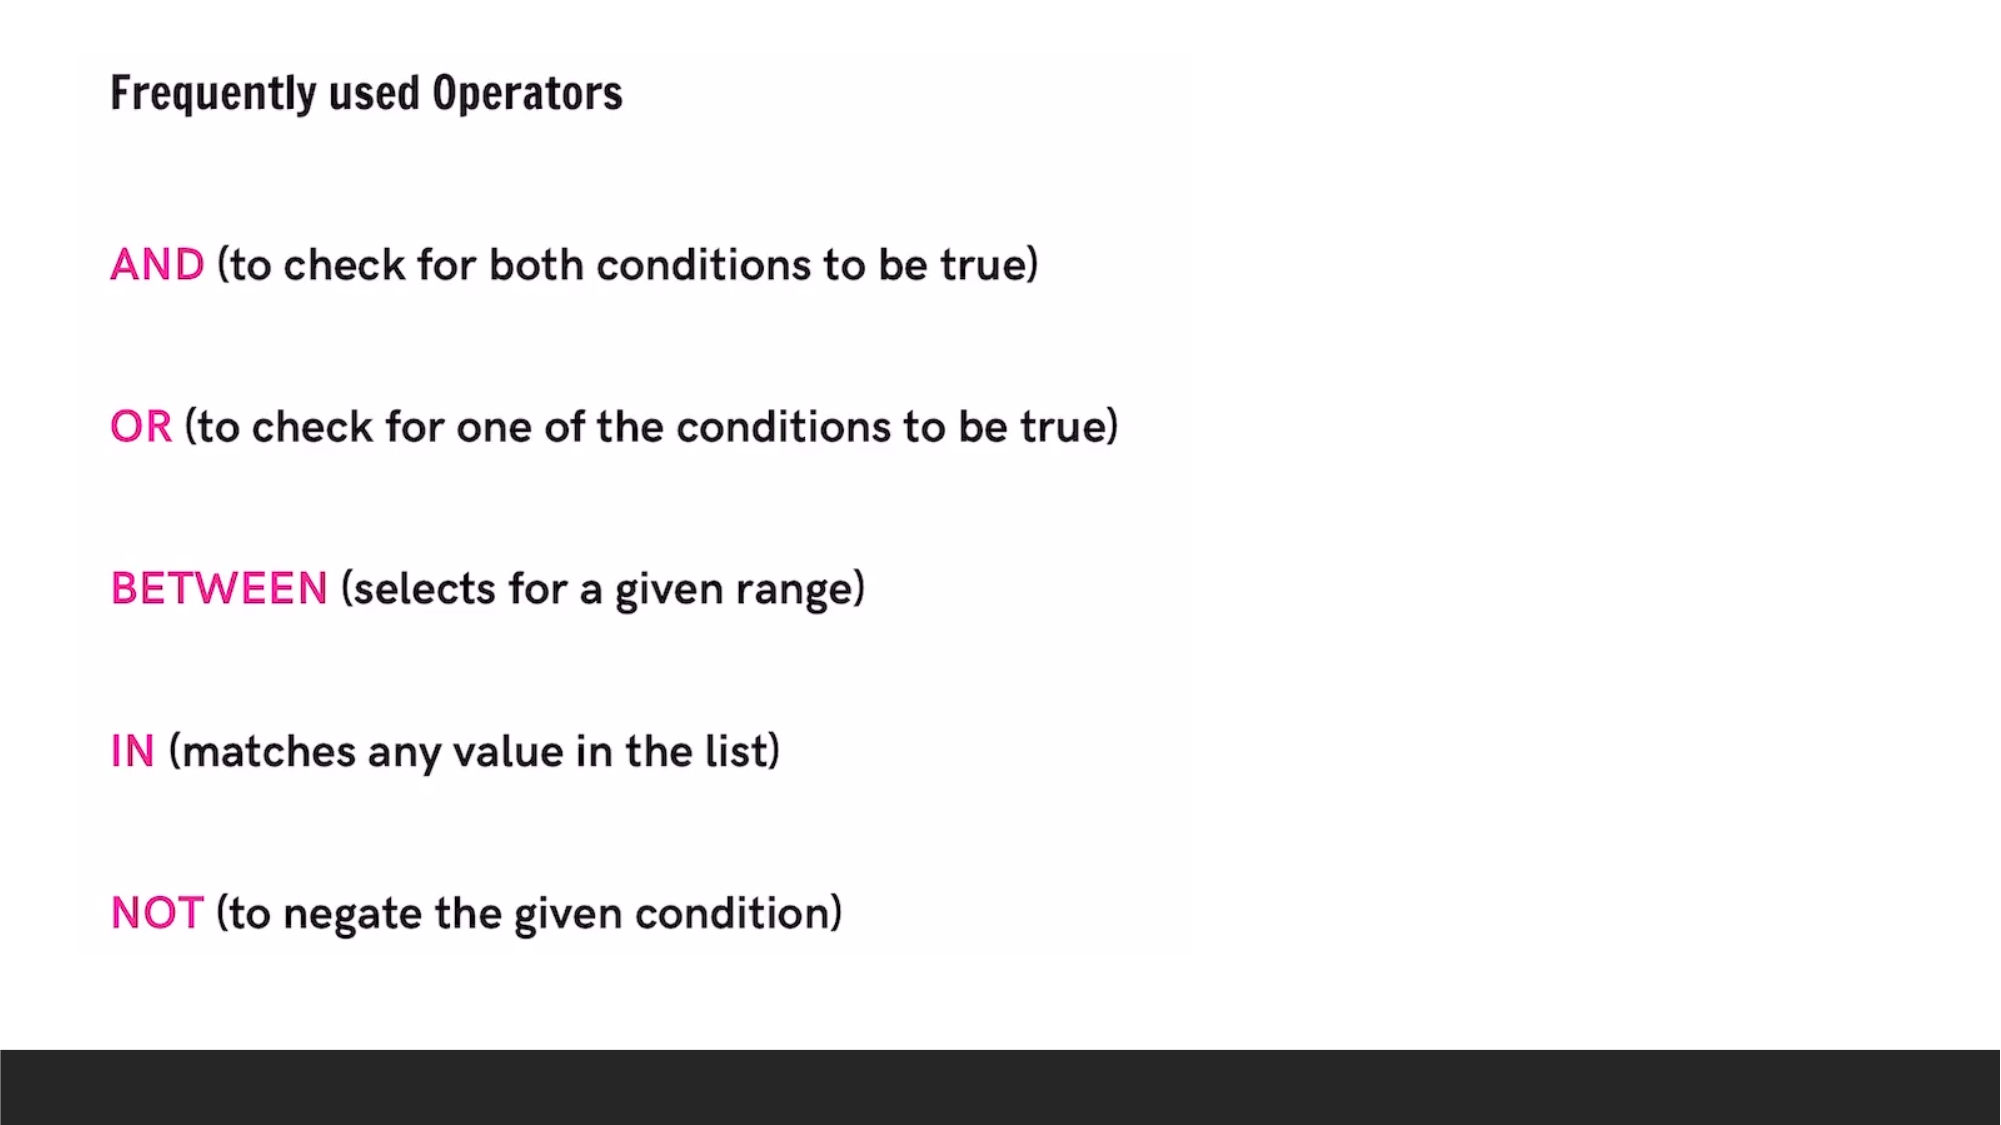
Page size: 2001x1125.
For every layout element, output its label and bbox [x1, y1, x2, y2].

picture [75, 53, 1193, 955]
